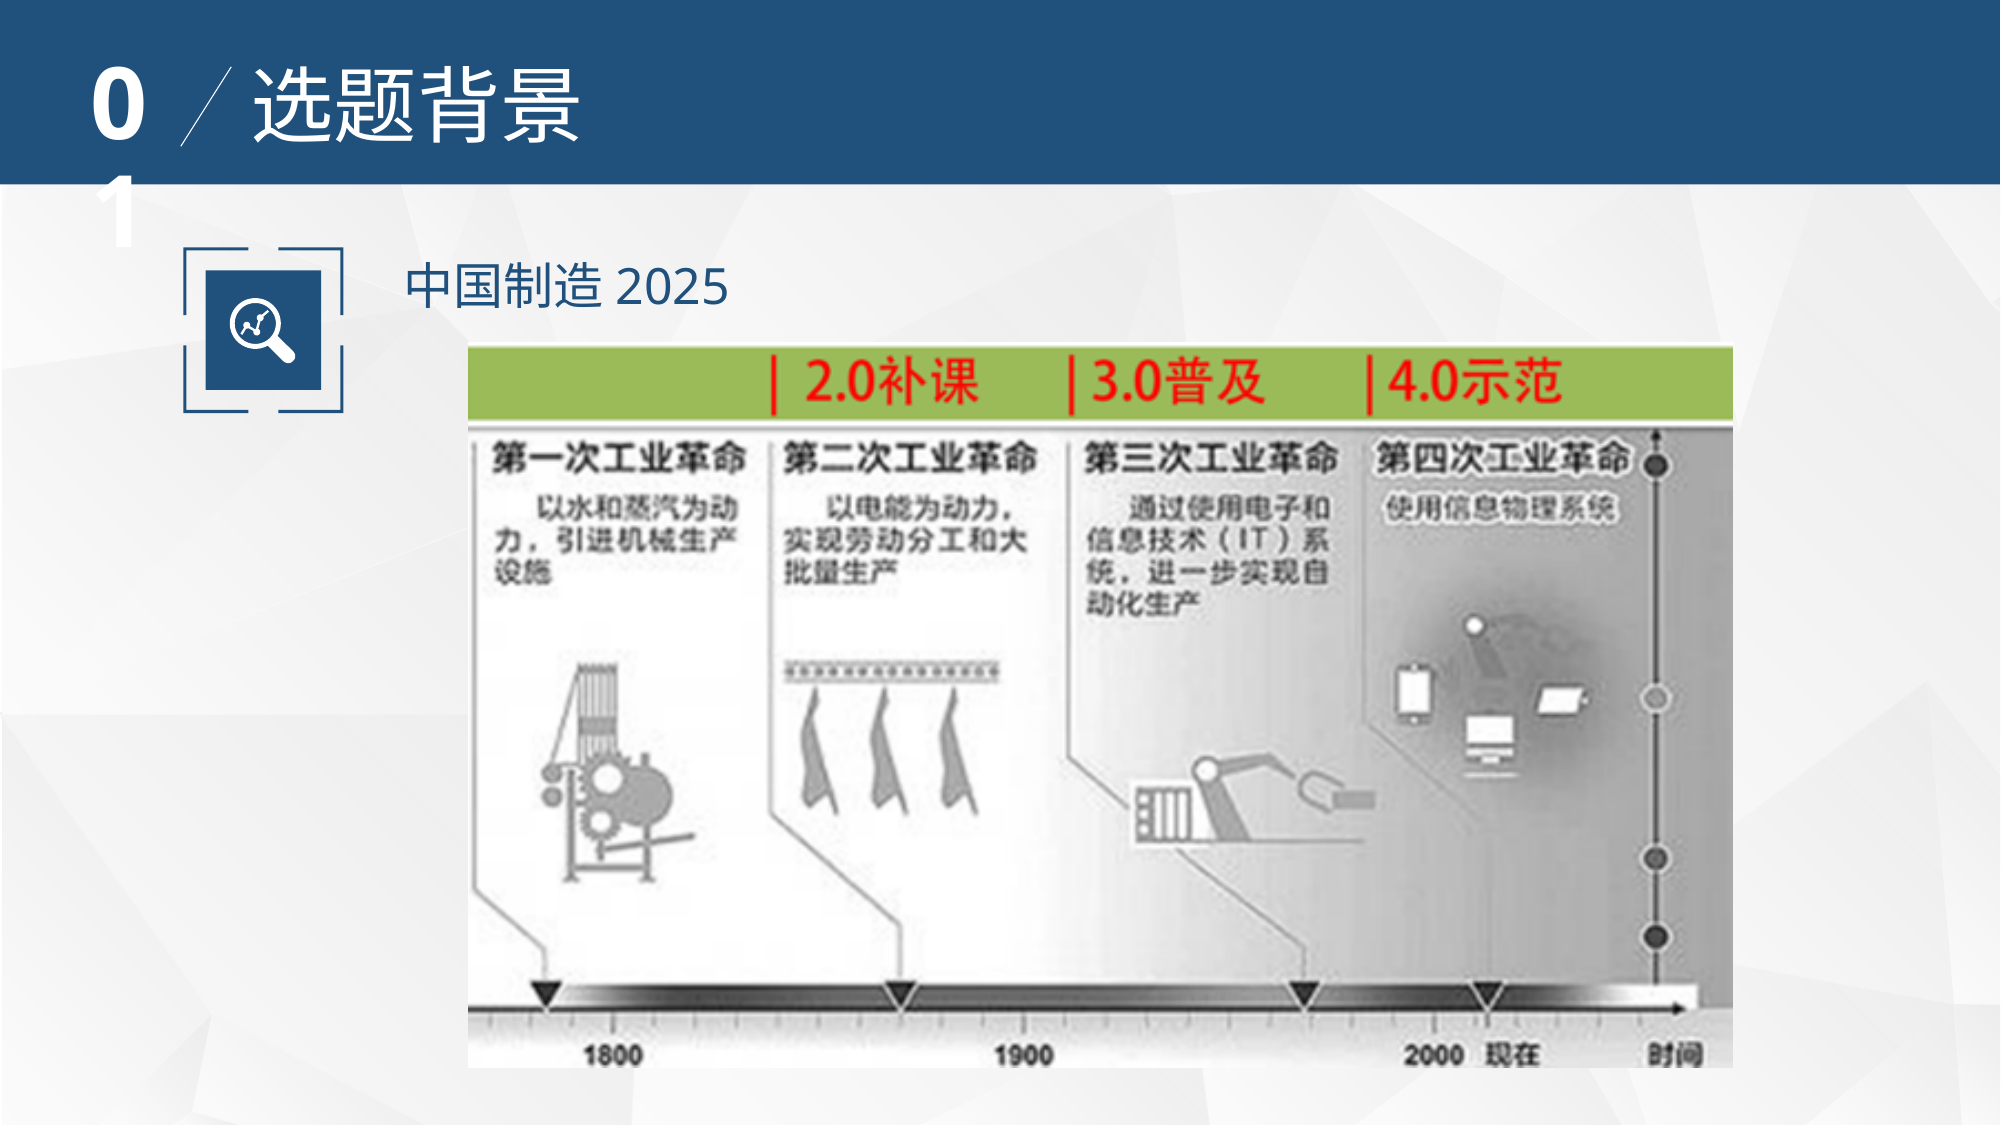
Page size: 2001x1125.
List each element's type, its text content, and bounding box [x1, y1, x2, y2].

picture [0, 0, 2001, 1125]
list 01 [75, 45, 218, 212]
text_box 中国制造2025 [388, 247, 975, 323]
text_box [183, 247, 344, 414]
list 选题背景 [235, 57, 989, 139]
